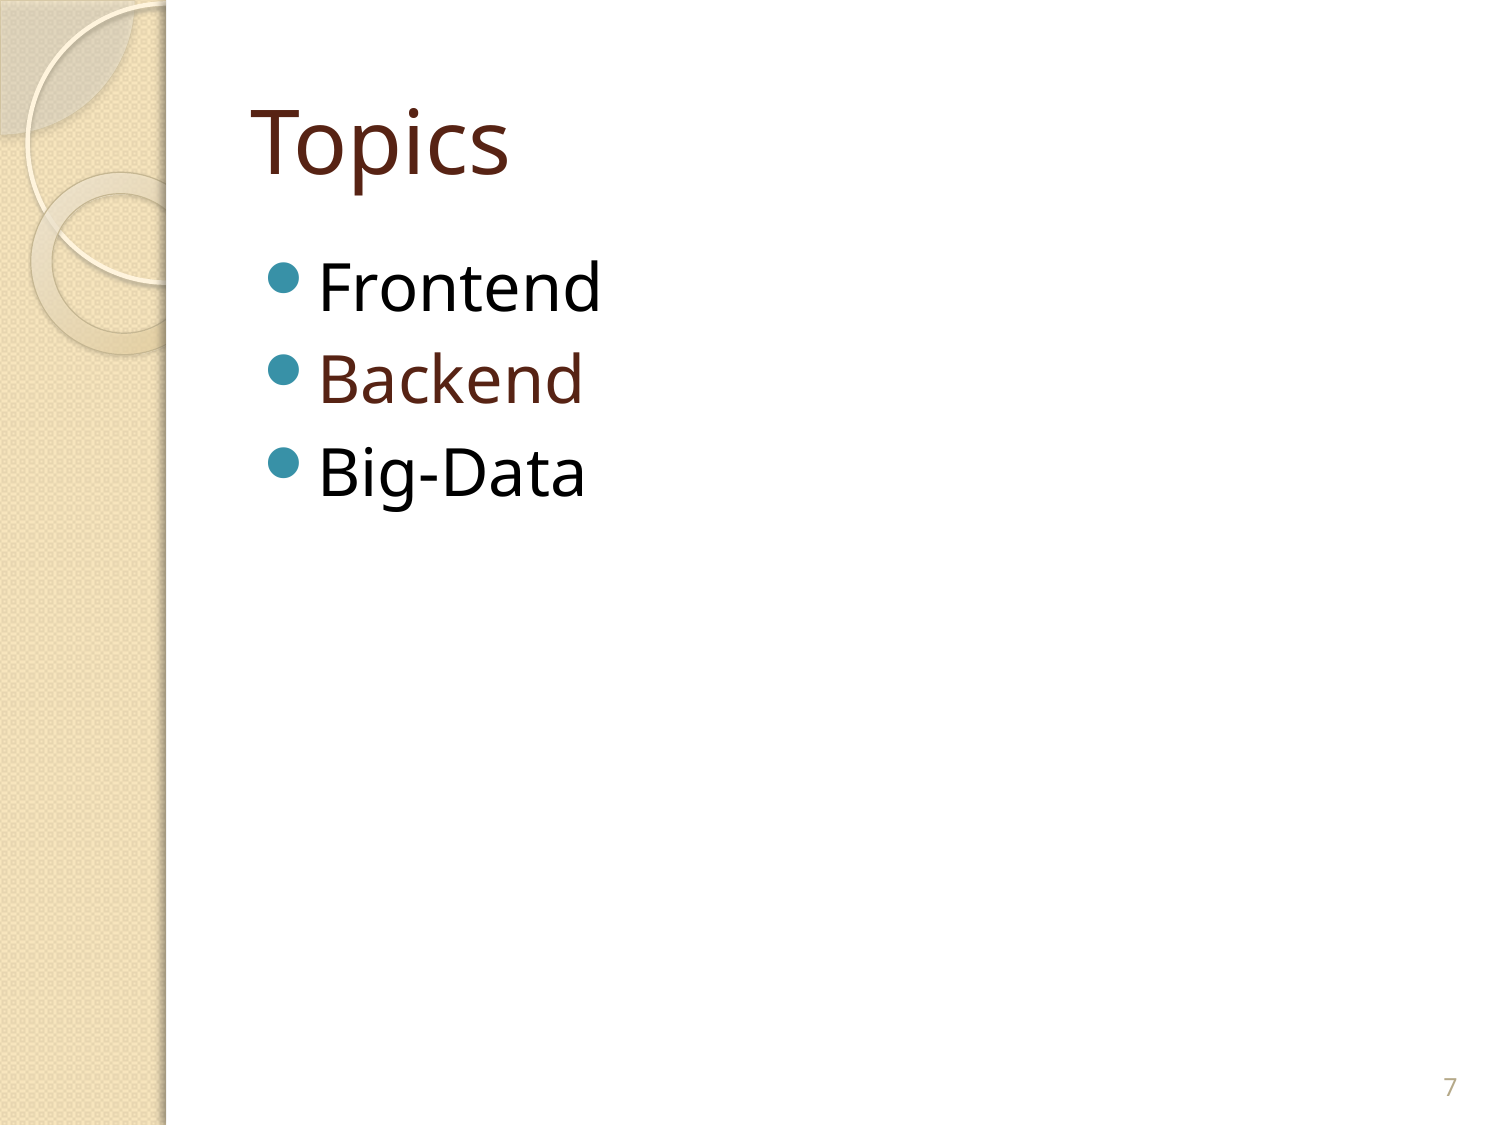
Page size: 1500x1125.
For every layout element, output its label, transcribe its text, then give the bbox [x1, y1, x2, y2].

slide_number 7 [1413, 1034, 1488, 1113]
title Topics [235, 45, 1466, 233]
list Frontend Backend Big-Data [235, 237, 1466, 1025]
